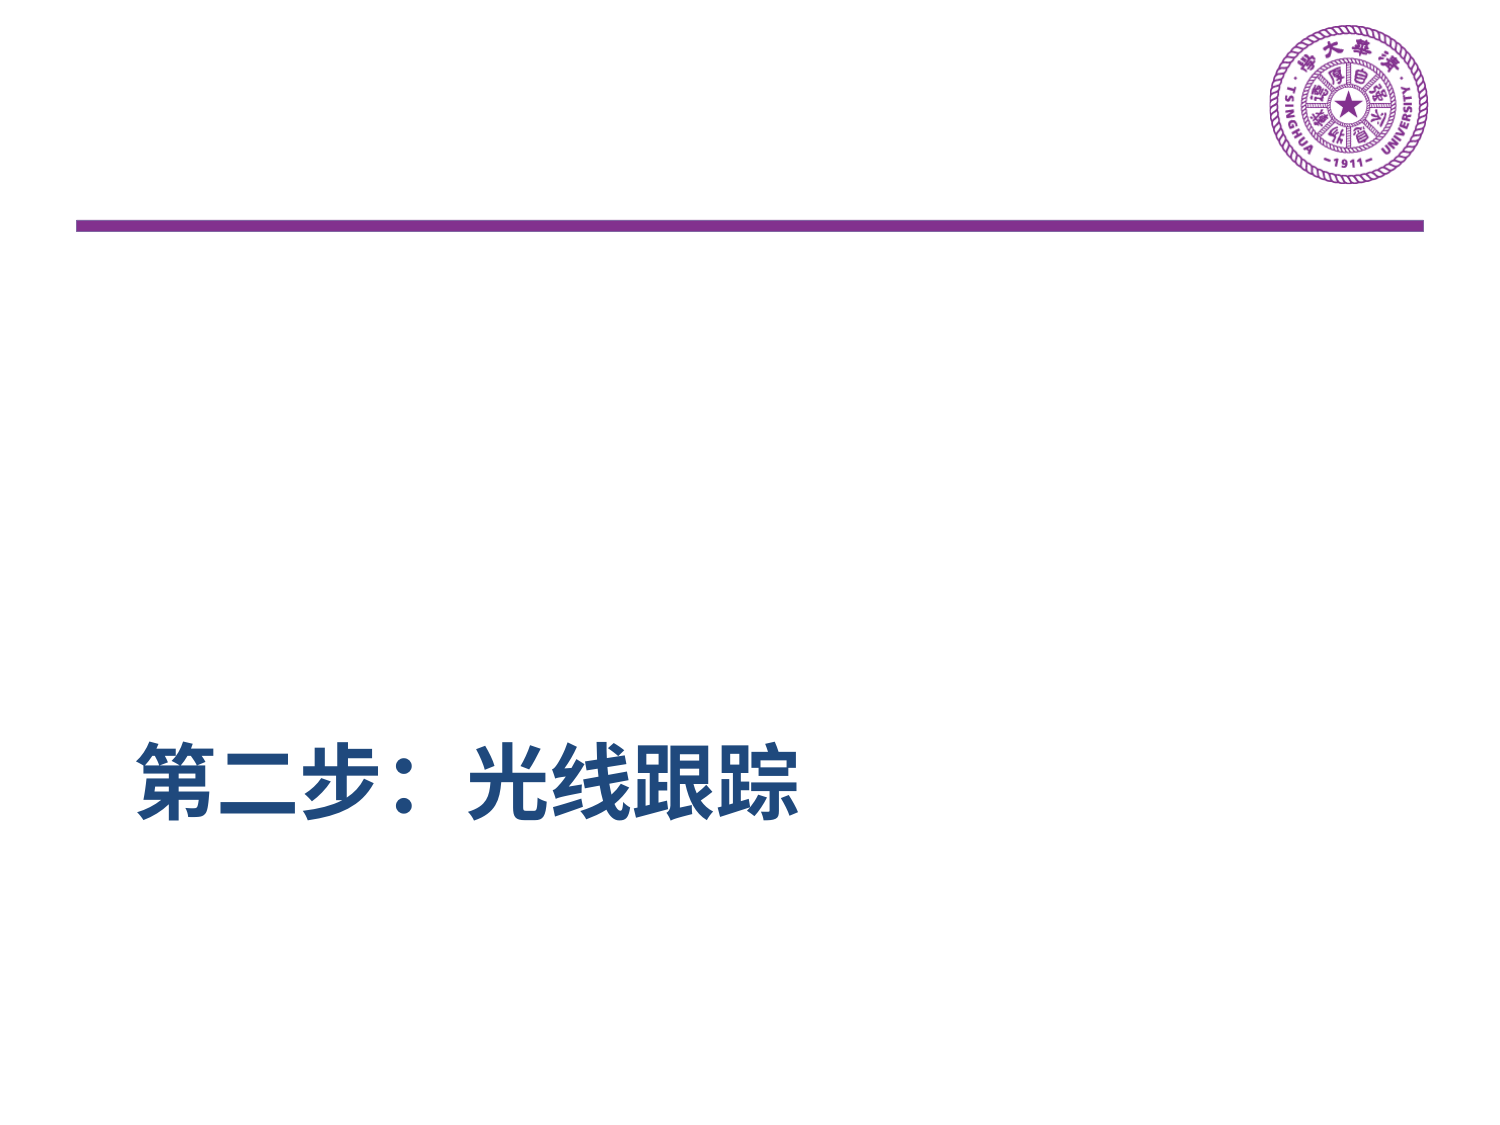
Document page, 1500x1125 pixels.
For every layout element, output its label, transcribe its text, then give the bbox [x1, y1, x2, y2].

title 第二步：光线跟踪 [118, 722, 1394, 947]
picture [1269, 25, 1429, 185]
